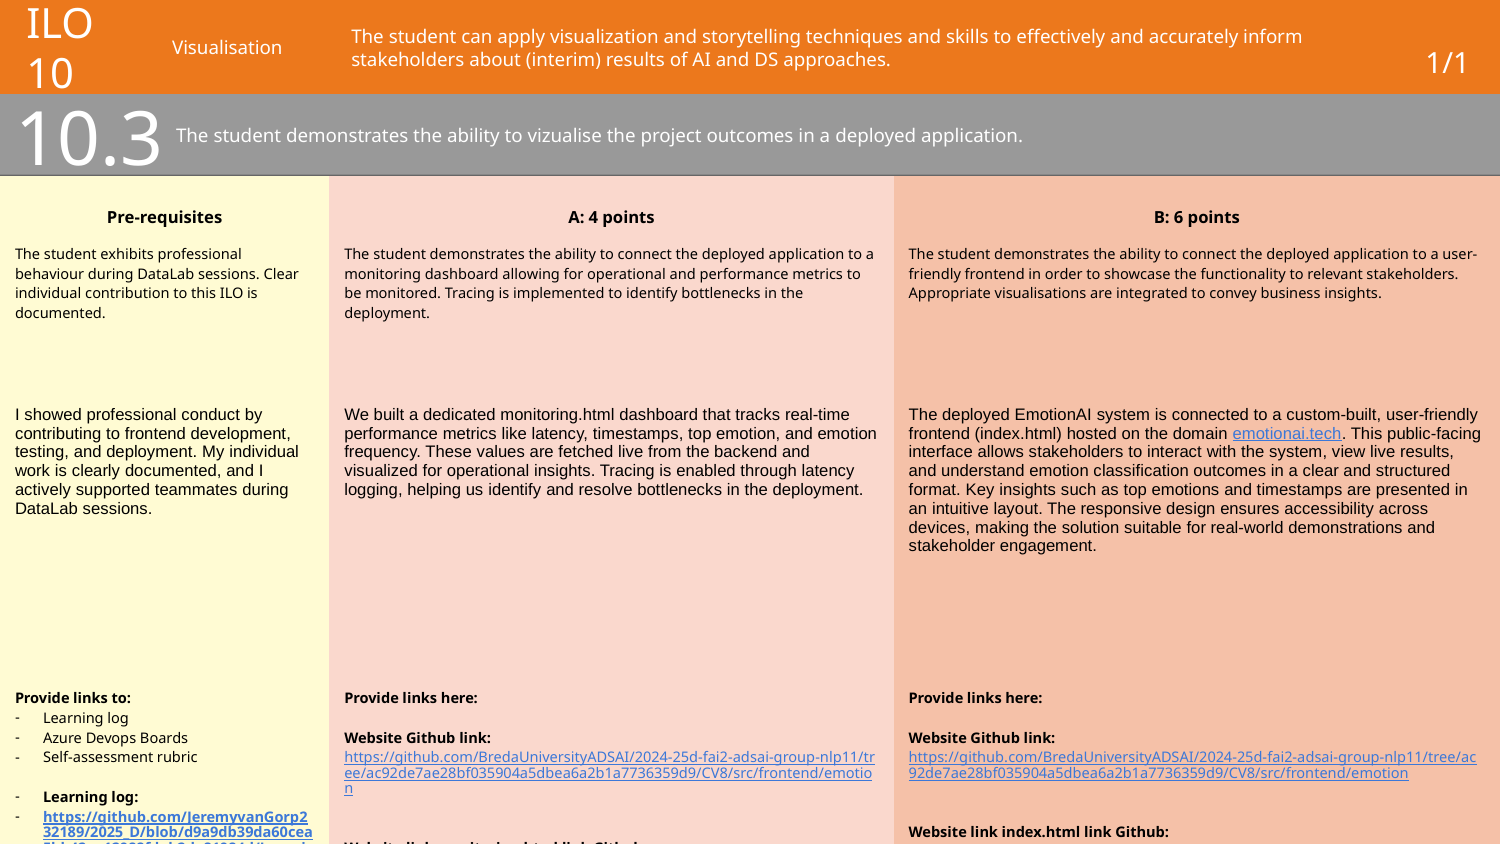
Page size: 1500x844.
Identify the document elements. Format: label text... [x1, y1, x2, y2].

table_cell The deployed EmotionAI system is connected to a custom-built, user-friendly frontend (index.html) hosted on the domain emotionai.tech. This public-facing interface allows stakeholders to interact with the system, view live results, and understand emotion classification outcomes in a clear and structured format. Key insights such as top emotions and timestamps are presented in an intuitive layout. The responsive design ensures accessibility across devices, making the solution suitable for real-world demonstrations and stakeholder engagement. [894, 398, 1500, 681]
title 10.3 [0, 94, 161, 176]
title 1/1 [1416, 0, 1485, 95]
table_cell Provide links here: Website Github link: https://github.com/BredaUniversityADSAI/2024-25d-fai2-adsai-group-nlp11/tree/ac92de7ae28bf035904a5dbea6a2b1a7736359d9/CV8/src/frontend/emotion Website link monitoring.html link Github: https://github.com/BredaUniversityADSAI/2024-25d-fai2-adsai-group-nlp11/blob/ac92de7ae28bf035904a5dbea6a2b1a7736359d9/CV8/src/frontend/emotion/monitoring.html Webhost link to monitor: Emotion [329, 681, 894, 844]
table_cell I showed professional conduct by contributing to frontend development, testing, and deployment. My individual work is clearly documented, and I actively supported teammates during DataLab sessions. [0, 398, 329, 681]
table_cell We built a dedicated monitoring.html dashboard that tracks real-time performance metrics like latency, timestamps, top emotion, and emotion frequency. These values are fetched live from the backend and visualized for operational insights. Tracing is enabled through latency logging, helping us identify and resolve bottlenecks in the deployment. [329, 398, 894, 681]
table_header Pre-requisites [0, 176, 329, 237]
title ILO 10 [11, 0, 157, 94]
title The student demonstrates the ability to vizualise the project outcomes in a deployed application. [161, 94, 1452, 176]
table_cell The student exhibits professional behaviour during DataLab sessions. Clear individual contribution to this ILO is documented. [0, 237, 329, 398]
title Visualisation [157, 0, 382, 95]
title The student can apply visualization and storytelling techniques and skills to effectively and accurately inform stakeholders about (interim) results of AI and DS approaches. [382, 0, 1416, 94]
table_header A: 4 points [329, 176, 894, 237]
table_header B: 6 points [894, 176, 1500, 237]
table_cell Provide links to: Learning log Azure Devops Boards Self-assessment rubric Learning log: https://github.com/JeremyvanGorp232189/2025_D/blob/d9a9db39da60cea5bb42ae12988fdab2de81984d/LearningLog2024-25Y2D_232189.pptx Azure: CV8 Team Sprint 1 Taskboard - Boards Self assessment: https://github.com/JeremyvanGorp232189/2025_D/blob/0fe91d618017a18725f0959ecb79bcc9e0d5cbe5/Assessment%20Rubric%20Y2D%202025%20final.xlsx [0, 681, 329, 844]
table_cell The student demonstrates the ability to connect the deployed application to a monitoring dashboard allowing for operational and performance metrics to be monitored. Tracing is implemented to identify bottlenecks in the deployment. [329, 237, 894, 398]
table_cell Provide links here: Website Github link: https://github.com/BredaUniversityADSAI/2024-25d-fai2-adsai-group-nlp11/tree/ac92de7ae28bf035904a5dbea6a2b1a7736359d9/CV8/src/frontend/emotion Website link index.html link Github: https://github.com/BredaUniversityADSAI/2024-25d-fai2-adsai-group-nlp11/blob/ac92de7ae28bf035904a5dbea6a2b1a7736359d9/CV8/src/frontend/emotion/index.html Webhost link to index-home: Emotion [894, 681, 1500, 844]
table_cell The student demonstrates the ability to connect the deployed application to a user-friendly frontend in order to showcase the functionality to relevant stakeholders. Appropriate visualisations are integrated to convey business insights. [894, 237, 1500, 398]
